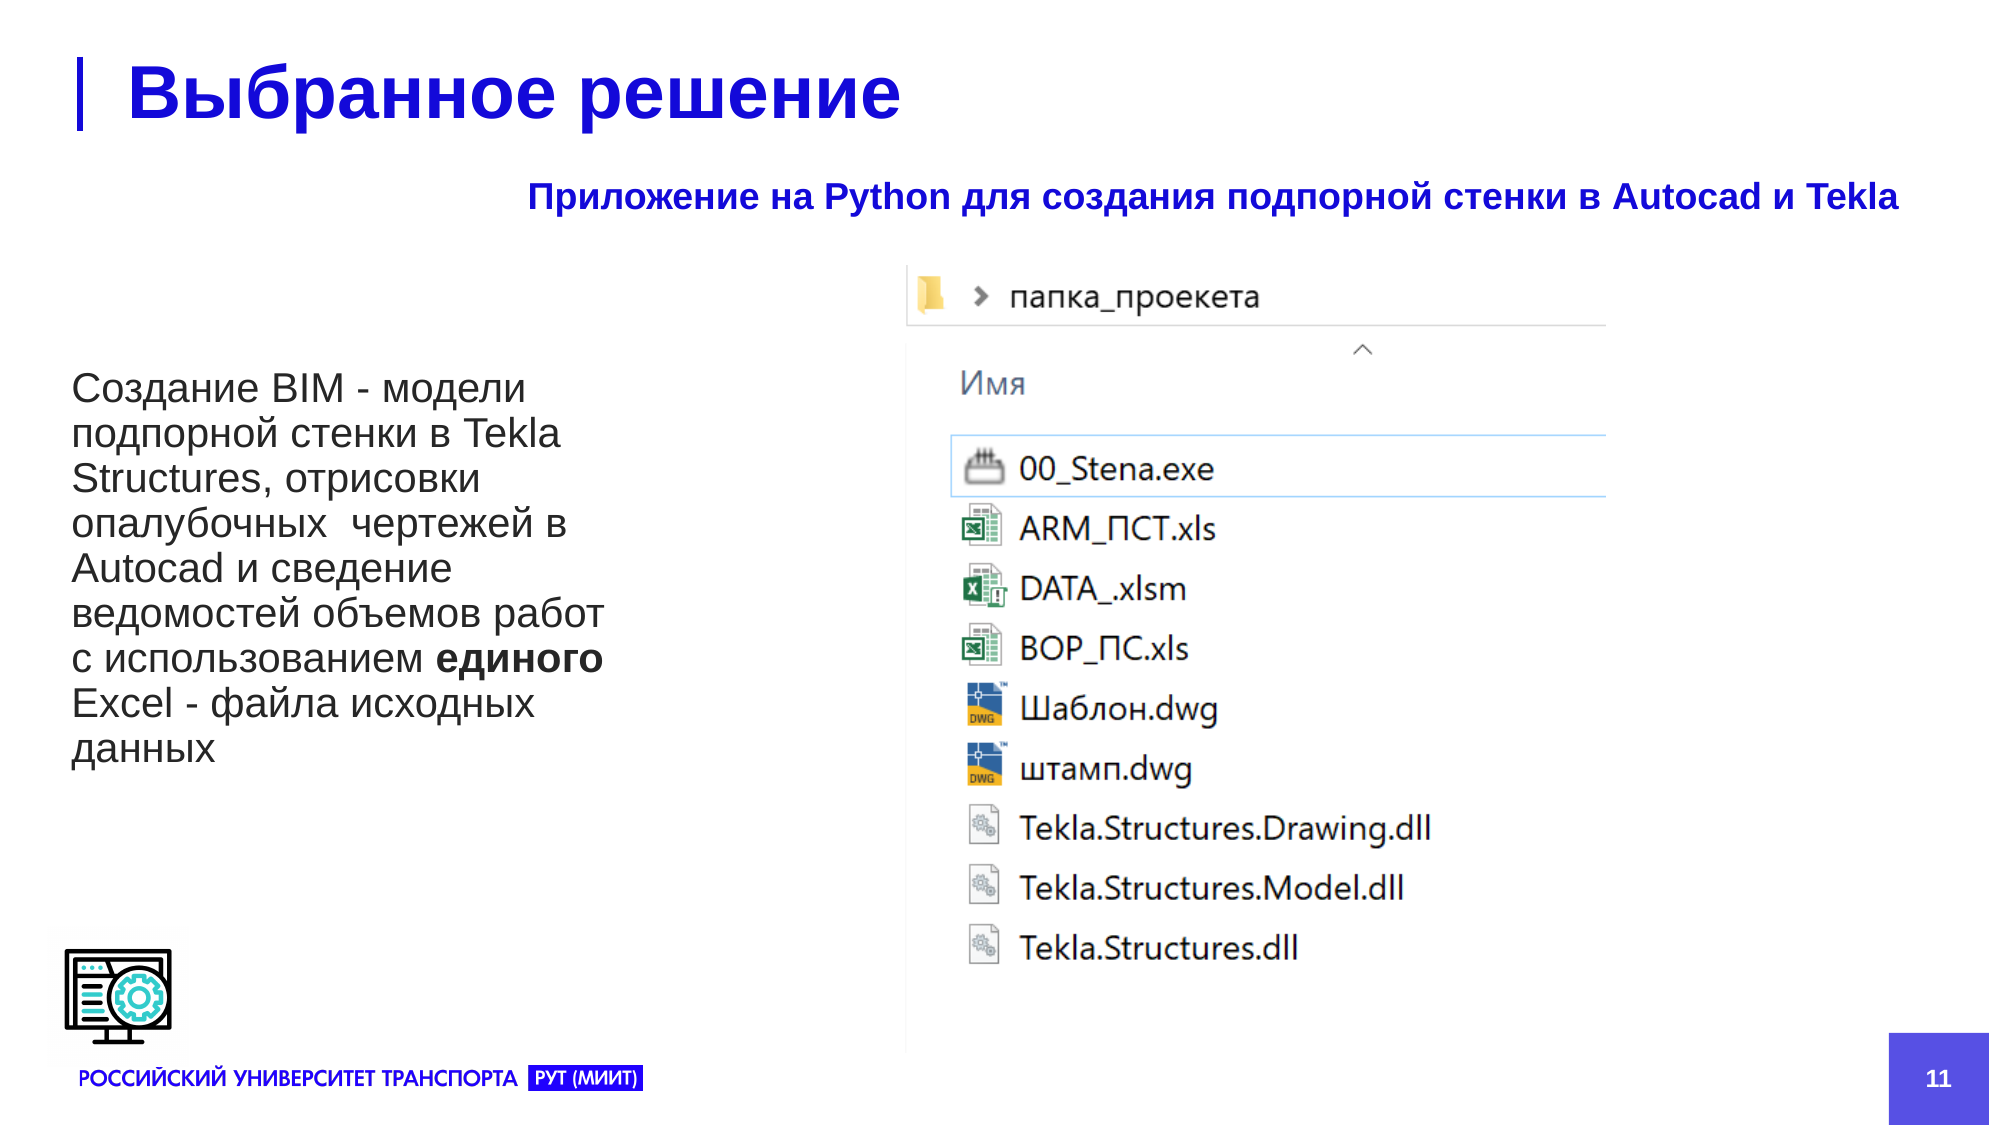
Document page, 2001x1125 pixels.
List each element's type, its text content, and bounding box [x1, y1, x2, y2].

picture [47, 926, 189, 1067]
slide_number 11 [1888, 1047, 1989, 1108]
text_box Приложение на Python для создания подпорной стенки в Autocad и Tekla [512, 164, 1914, 224]
picture [905, 253, 1606, 1053]
title Выбранное решение [112, 52, 1783, 136]
list Создание BIM - модели подпорной стенки в Tekla Structures, отрисовки опалубочных чертежей в Autocad и сведение ведомостей объемов работ с использованием единого Excel - файла исходных данных [56, 358, 646, 1039]
